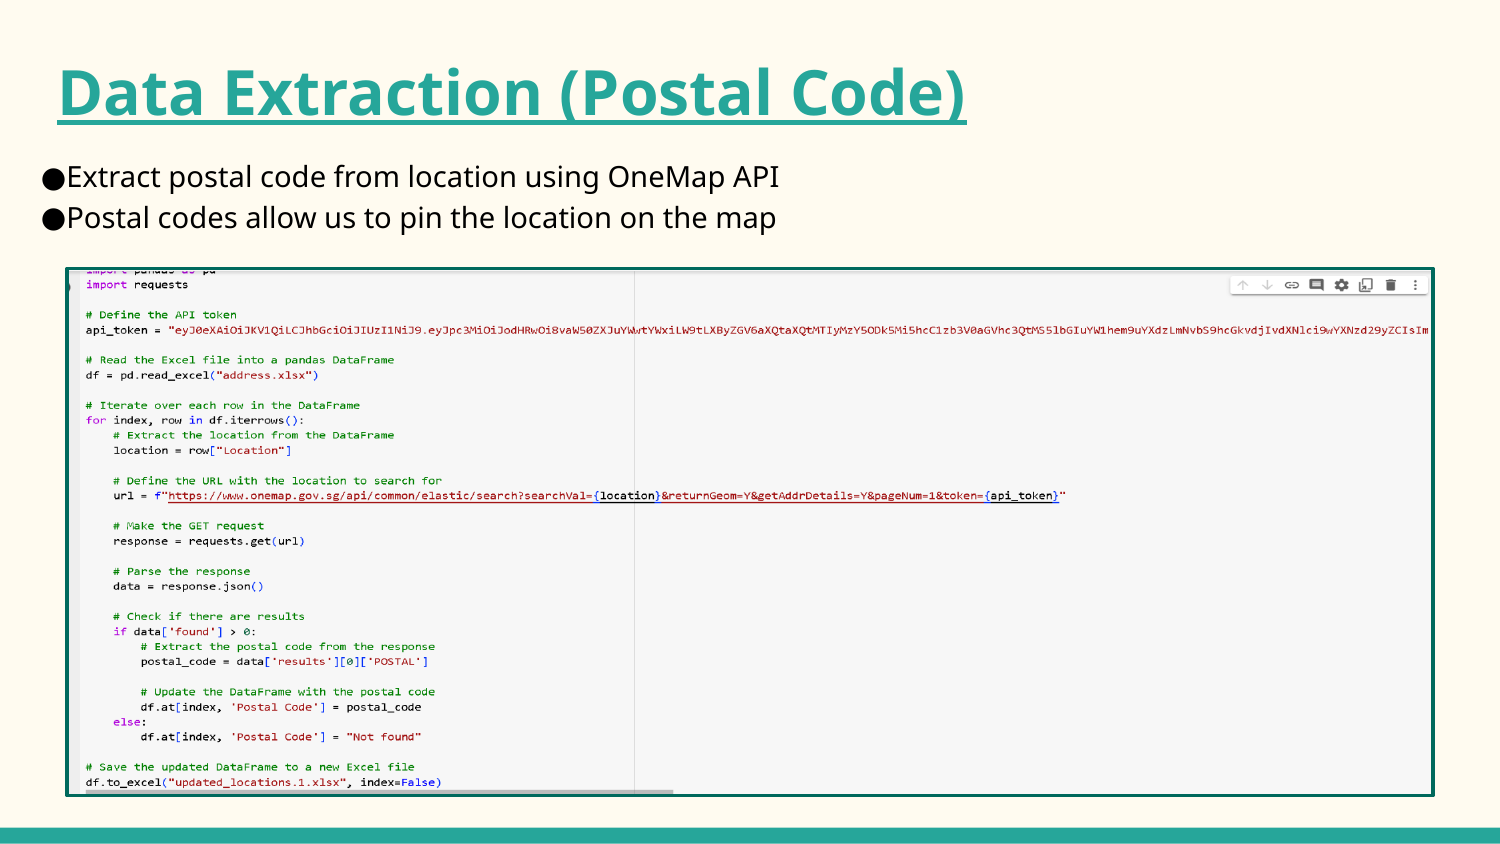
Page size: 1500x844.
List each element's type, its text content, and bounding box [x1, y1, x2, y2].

picture [68, 269, 1432, 795]
title Data Extraction (Postal Code) [42, 37, 1440, 139]
list Extract postal code from location using OneMap API Postal codes allow us to pin the location on the map [0, 138, 1364, 809]
